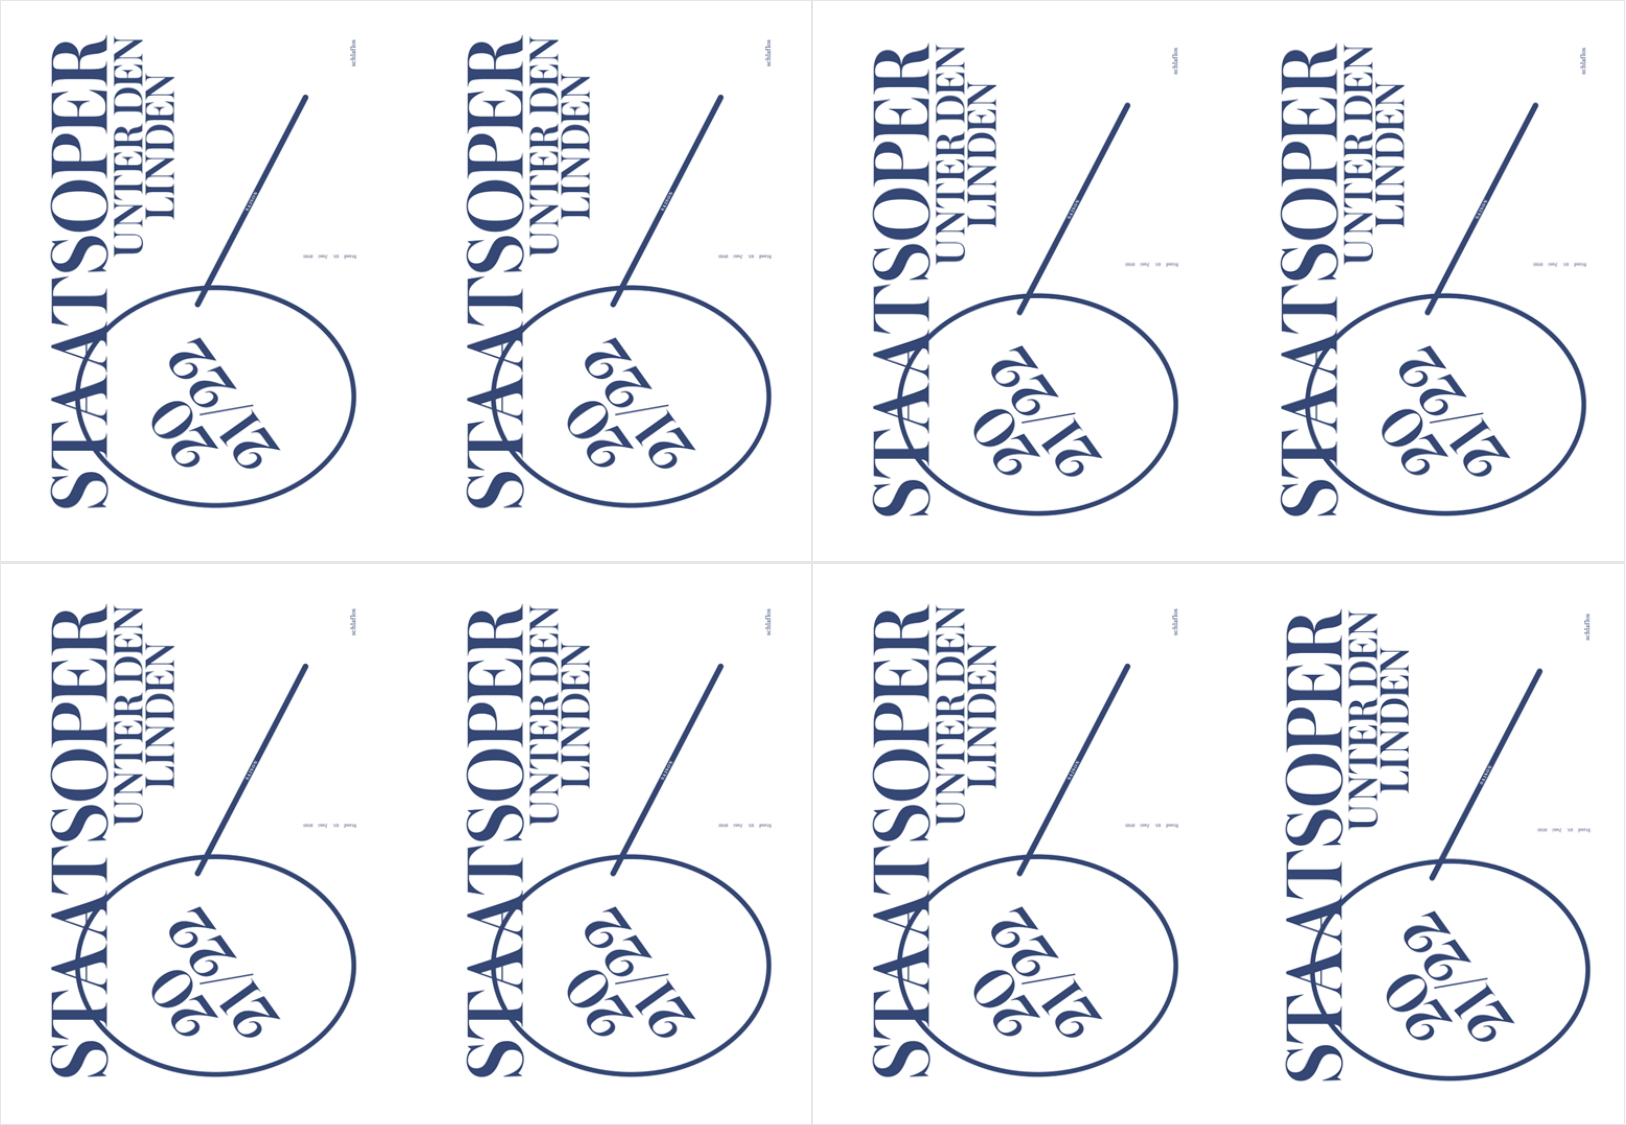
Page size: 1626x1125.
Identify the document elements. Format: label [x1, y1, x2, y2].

picture [30, 28, 369, 521]
picture [446, 597, 784, 1090]
picture [1260, 36, 1599, 529]
picture [30, 597, 369, 1090]
picture [852, 597, 1191, 1090]
picture [1265, 601, 1603, 1094]
text_box [0, 0, 1625, 1125]
picture [852, 36, 1191, 529]
picture [446, 28, 784, 521]
